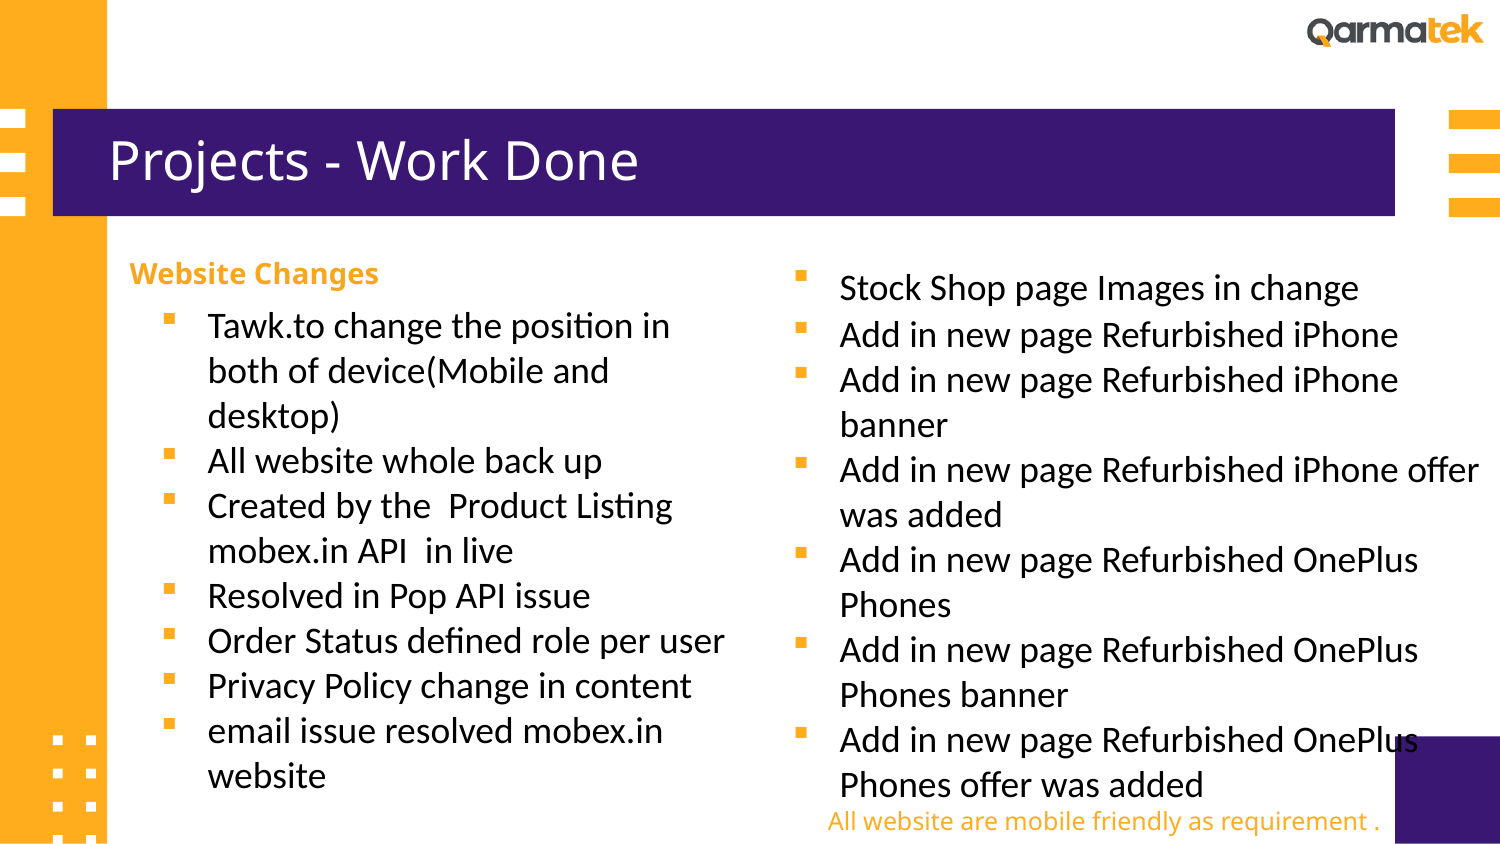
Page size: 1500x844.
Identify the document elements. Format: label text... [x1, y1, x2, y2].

picture [1305, 13, 1485, 48]
text_box All website are mobile friendly as requirement . [777, 813, 1432, 843]
text_box Tawk.to change the position in both of device(Mobile and desktop) All website whole back up Created by the Product Listing mobex.in API in live Resolved in Pop API issue Order Status defined role per user Privacy Policy change in content email issue resolved mobex.in website [146, 293, 766, 804]
title Projects - Work Done [108, 108, 1396, 217]
text_box Stock Shop page Images in change Add in new page Refurbished iPhone Add in new page Refurbished iPhone banner Add in new page Refurbished iPhone offer was added Add in new page Refurbished OnePlus Phones Add in new page Refurbished OnePlus Phones banner Add in new page Refurbished OnePlus Phones offer was added [777, 242, 1500, 813]
text_box Website Changes [114, 247, 395, 298]
